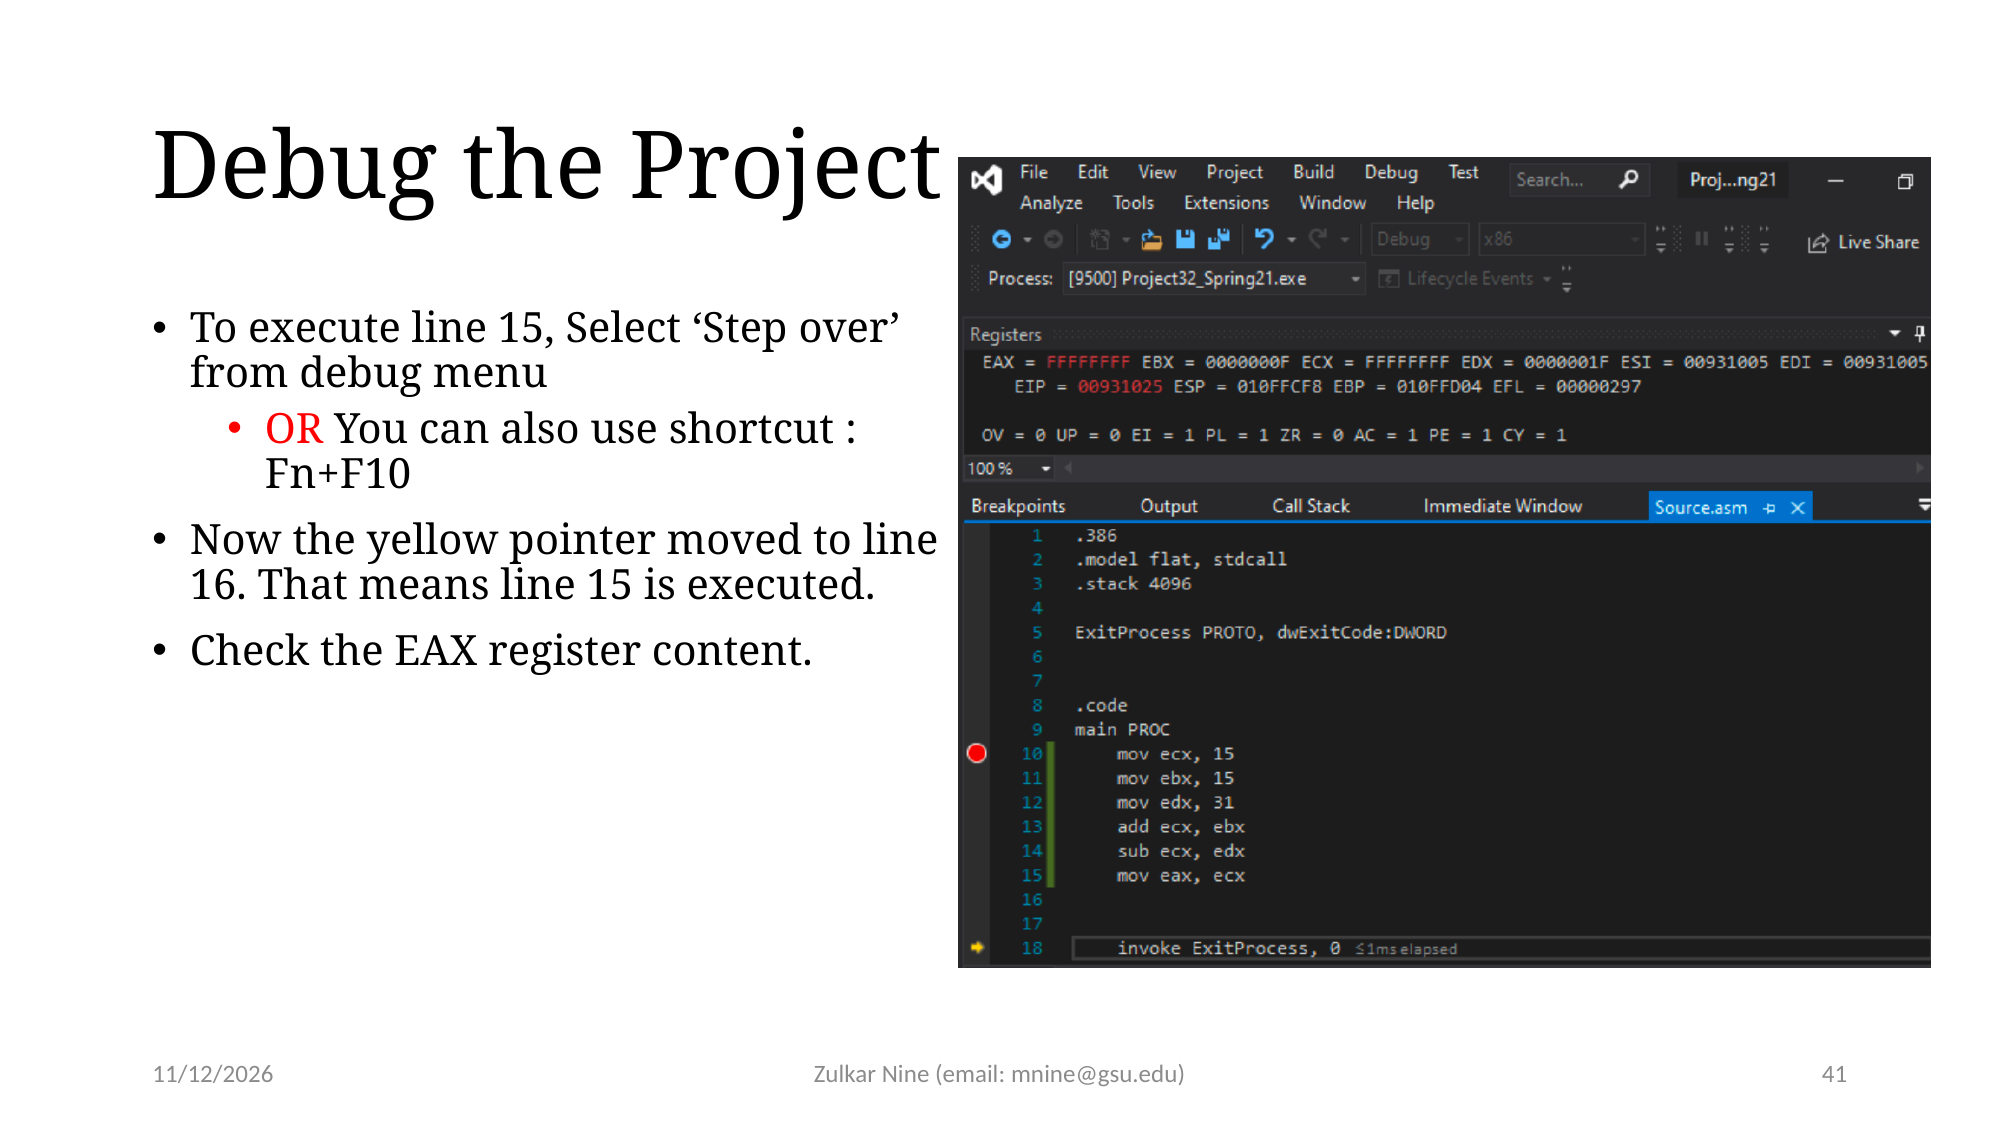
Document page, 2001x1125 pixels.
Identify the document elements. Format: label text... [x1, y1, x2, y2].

footer Zulkar Nine (email: mnine@gsu.edu) [662, 1042, 1338, 1103]
picture [958, 157, 1931, 968]
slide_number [137, 1042, 588, 1103]
title Debug the Project [137, 59, 1863, 278]
slide_number 41 [1412, 1042, 1863, 1103]
list To execute line 15, Select ‘Step over’ from debug menu OR You can also use shortcut : Fn+F10 Now the yellow pointer moved to line 16. That means line 15 is executed. Check the EAX register content. [137, 299, 959, 1014]
